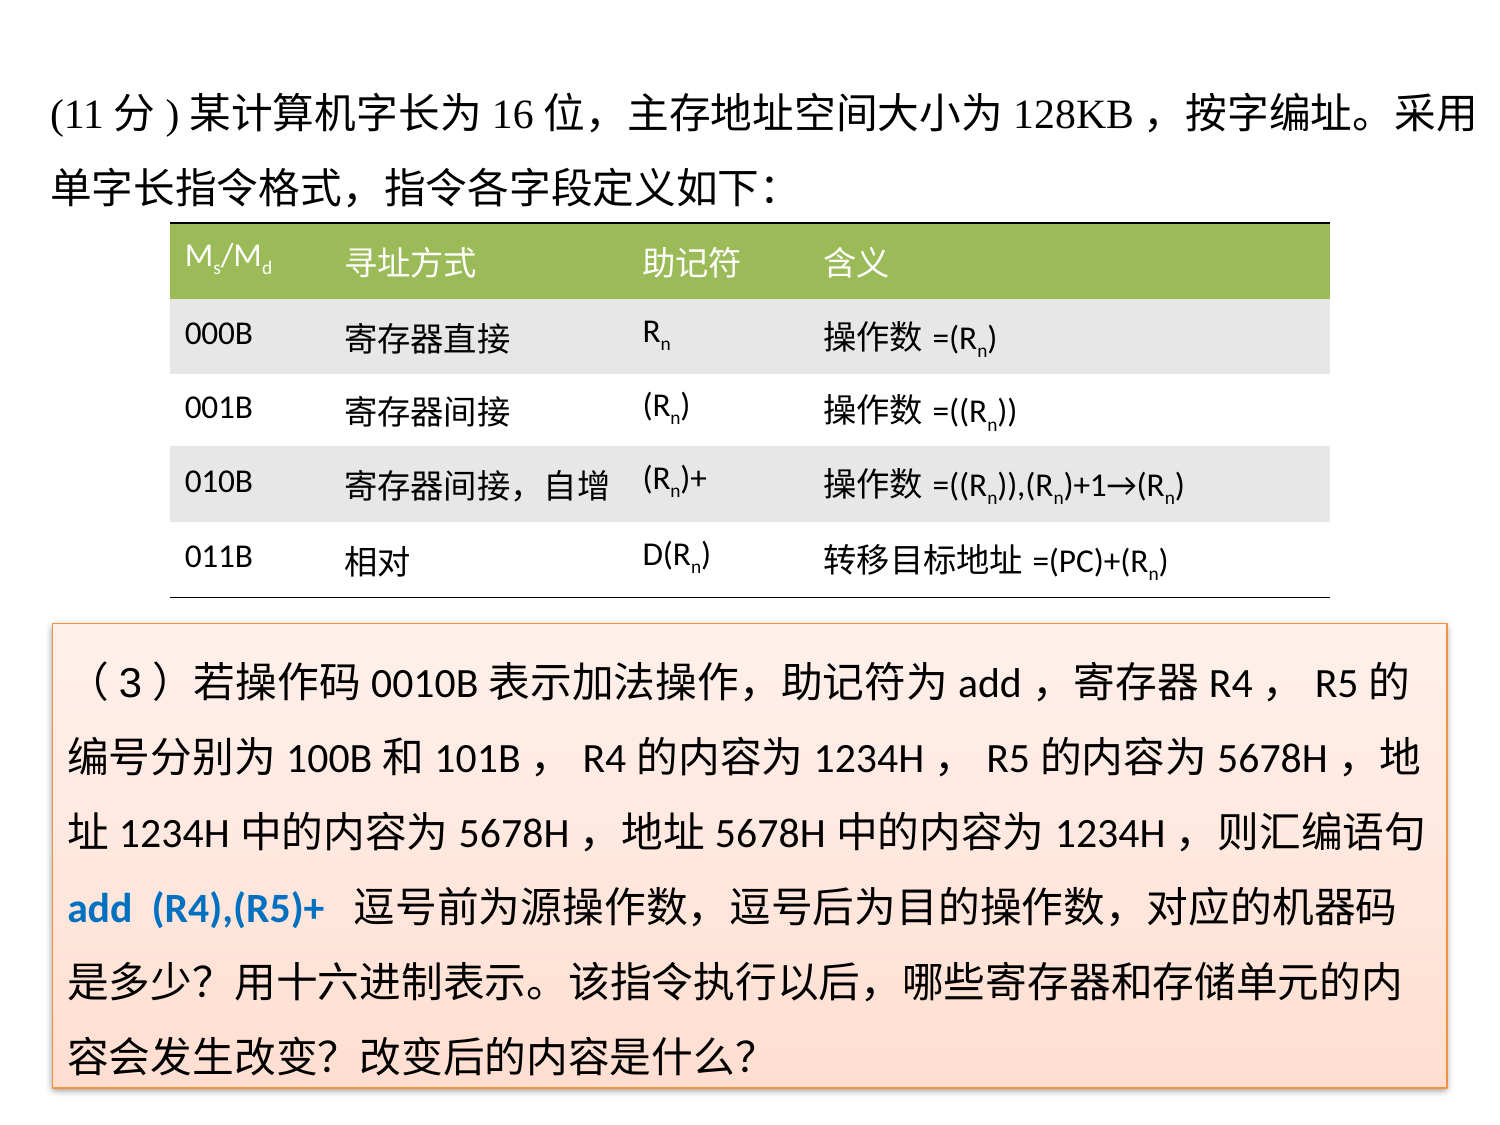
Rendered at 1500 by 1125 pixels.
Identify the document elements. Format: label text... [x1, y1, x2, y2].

text_box (11分)某计算机字长为16位，主存地址空间大小为128KB，按字编址。采用单字长指令格式，指令各字段定义如下： [35, 54, 1500, 220]
table_cell (Rn) [628, 374, 808, 446]
table_cell 寄存器直接 [329, 299, 628, 374]
table_header Ms/Md [170, 224, 329, 299]
text_box （3）若操作码0010B表示加法操作，助记符为add，寄存器R4，R5的编号分别为100B和101B，R4的内容为1234H，R5的内容为5678H，地址1234H中的内容为5678H，地址5678H中的内容为1234H，则汇编语句add (R4),(R5)+ 逗号前为源操作数，逗号后为目的操作数，对应的机器码是多少？用十六进制表示。该指令执行以后，哪些寄存器和存储单元的内容会发生改变？改变后的内容是什么？ [52, 623, 1448, 1089]
table_cell Rn [628, 299, 808, 374]
table_cell D(Rn) [628, 522, 808, 597]
table_cell 000B [170, 299, 329, 374]
table_cell (Rn)+ [628, 446, 808, 522]
table_cell 010B [170, 446, 329, 522]
table_cell 操作数=(Rn) [808, 299, 1330, 374]
table_cell 转移目标地址=(PC)+(Rn) [808, 522, 1330, 597]
table_cell 相对 [329, 522, 628, 597]
table_cell 寄存器间接 [329, 374, 628, 446]
table_header 寻址方式 [329, 224, 628, 299]
table_header 助记符 [628, 224, 808, 299]
table_cell 001B [170, 374, 329, 446]
table_header 含义 [808, 224, 1330, 299]
table_cell 操作数=((Rn)) [808, 374, 1330, 446]
table_cell 寄存器间接，自增 [329, 446, 628, 522]
table_cell 011B [170, 522, 329, 597]
table_cell 操作数=((Rn)),(Rn)+1→(Rn) [808, 446, 1330, 522]
